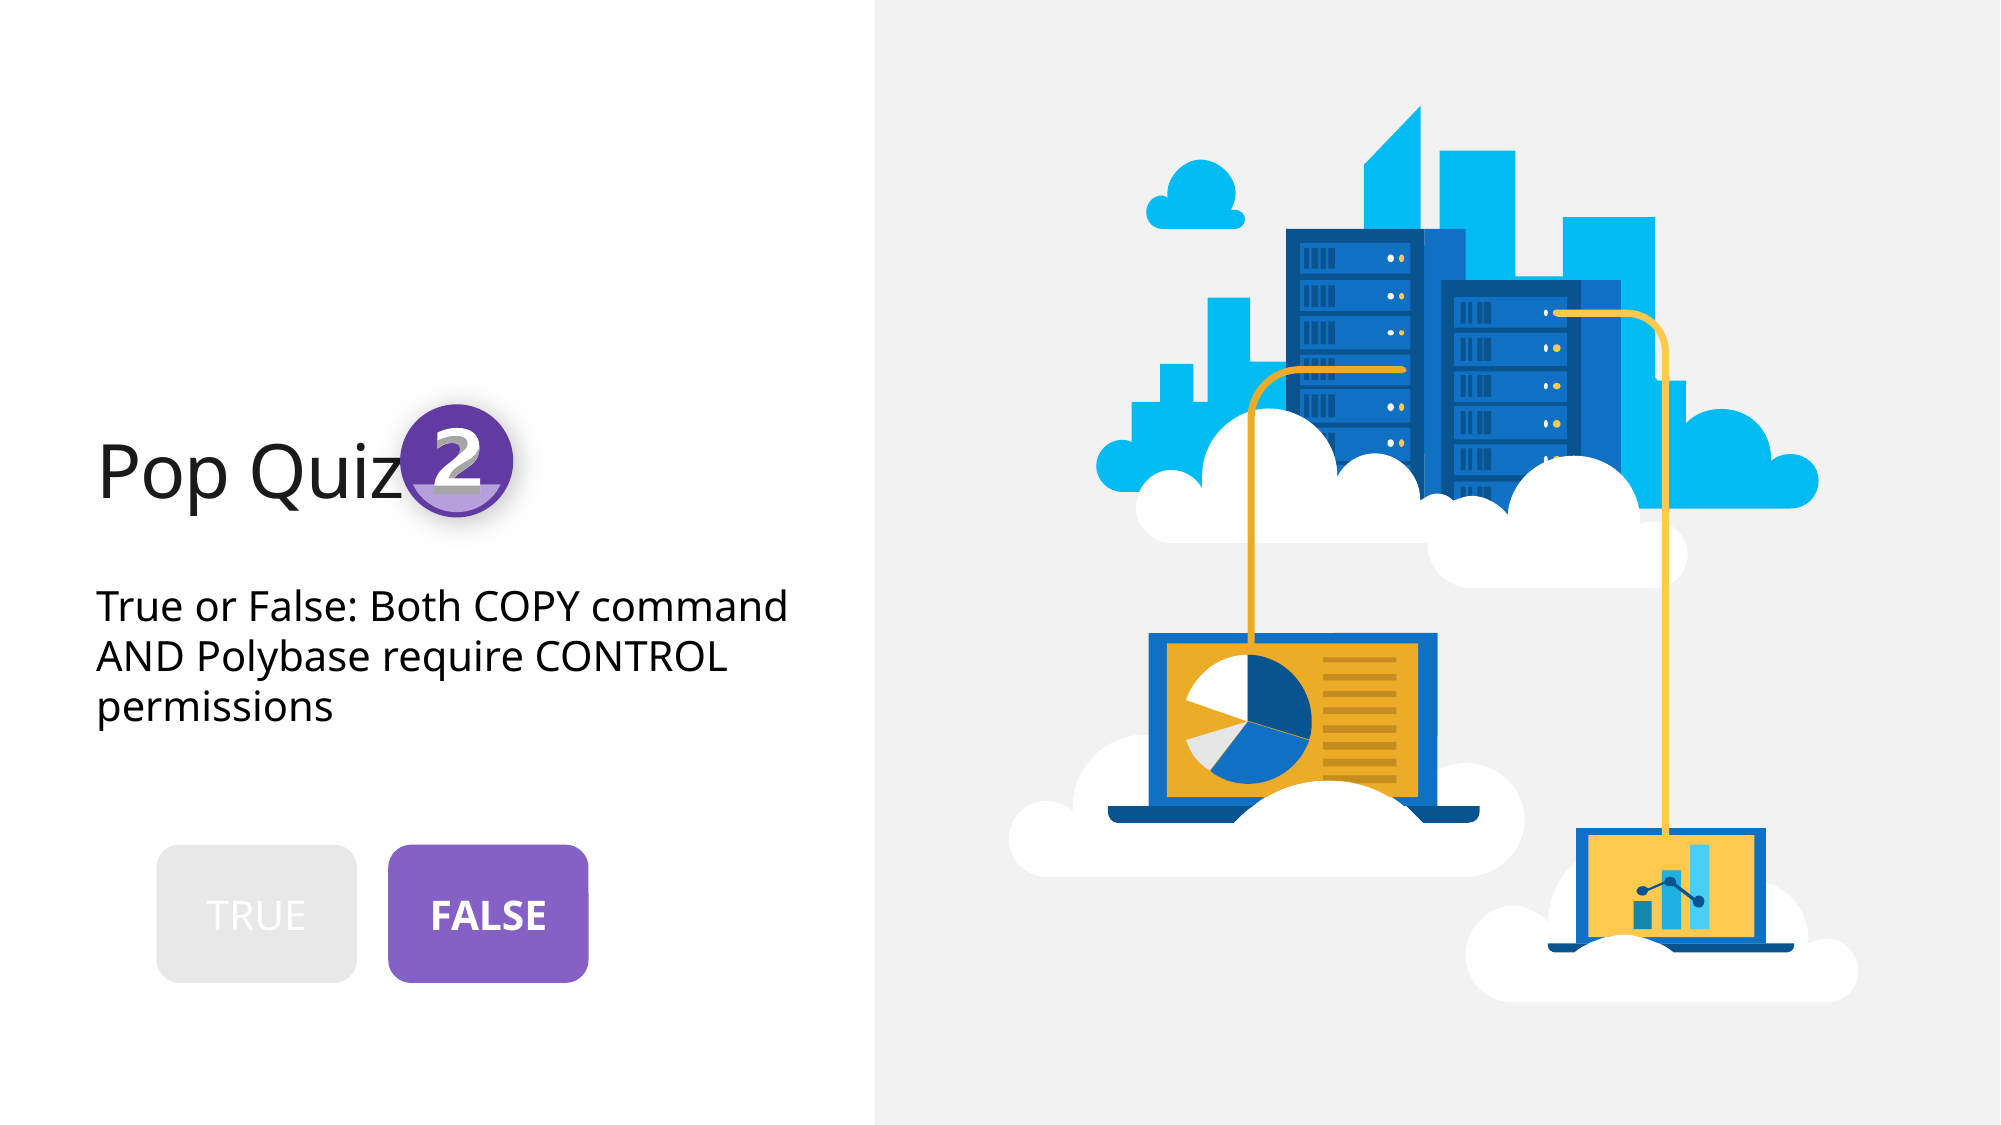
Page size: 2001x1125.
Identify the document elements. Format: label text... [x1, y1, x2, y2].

text_box FALSE [387, 843, 590, 984]
list True or False: Both COPY command AND Polybase require CONTROL permissions [96, 579, 852, 681]
title Pop Quiz [96, 423, 408, 515]
text_box TRUE [155, 843, 358, 984]
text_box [1008, 105, 1859, 1003]
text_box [432, 426, 482, 495]
text_box [412, 483, 502, 513]
table_cell SP [396, 423, 430, 515]
text_box [400, 404, 514, 518]
